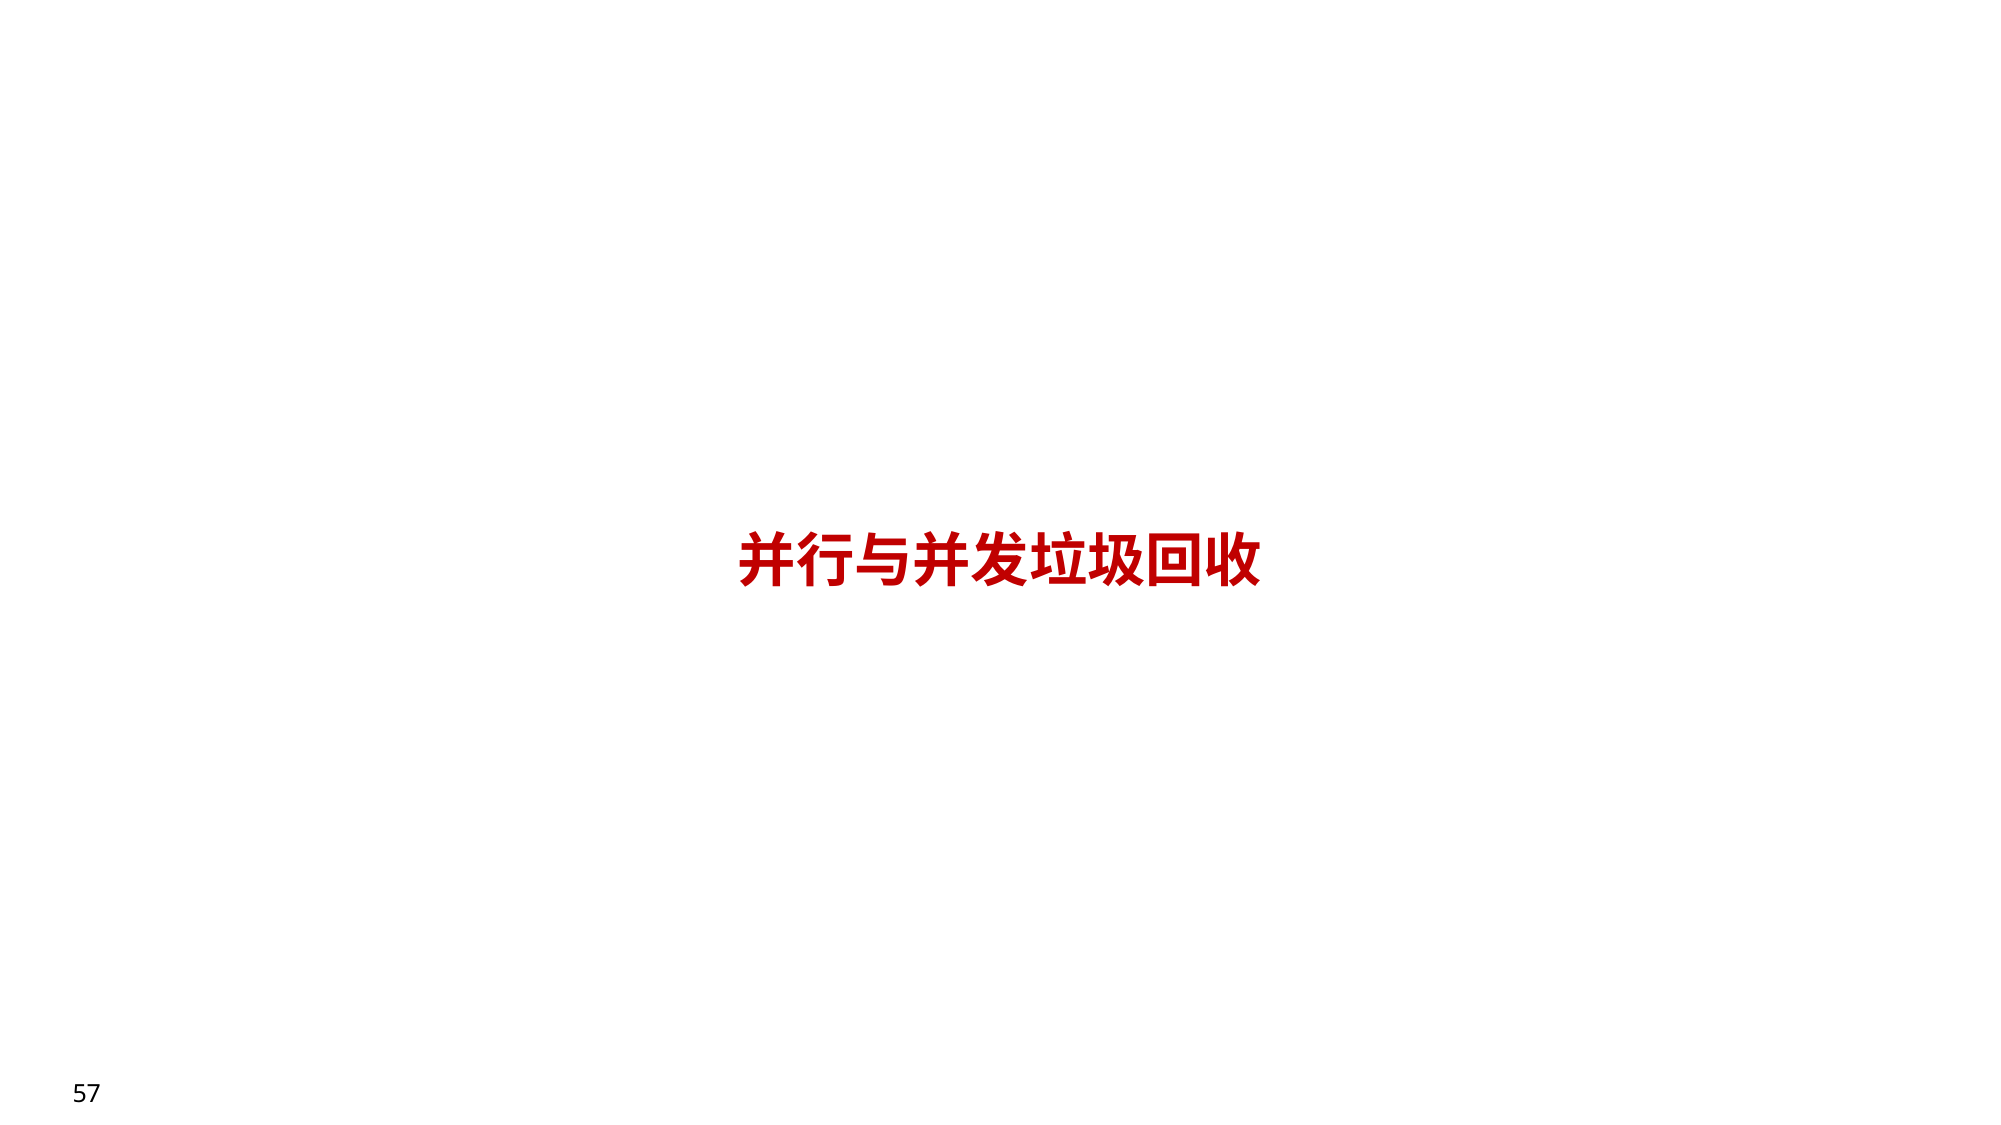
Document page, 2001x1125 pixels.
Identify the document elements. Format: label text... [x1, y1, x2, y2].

title 并行与并发垃圾回收 [137, 222, 1863, 903]
